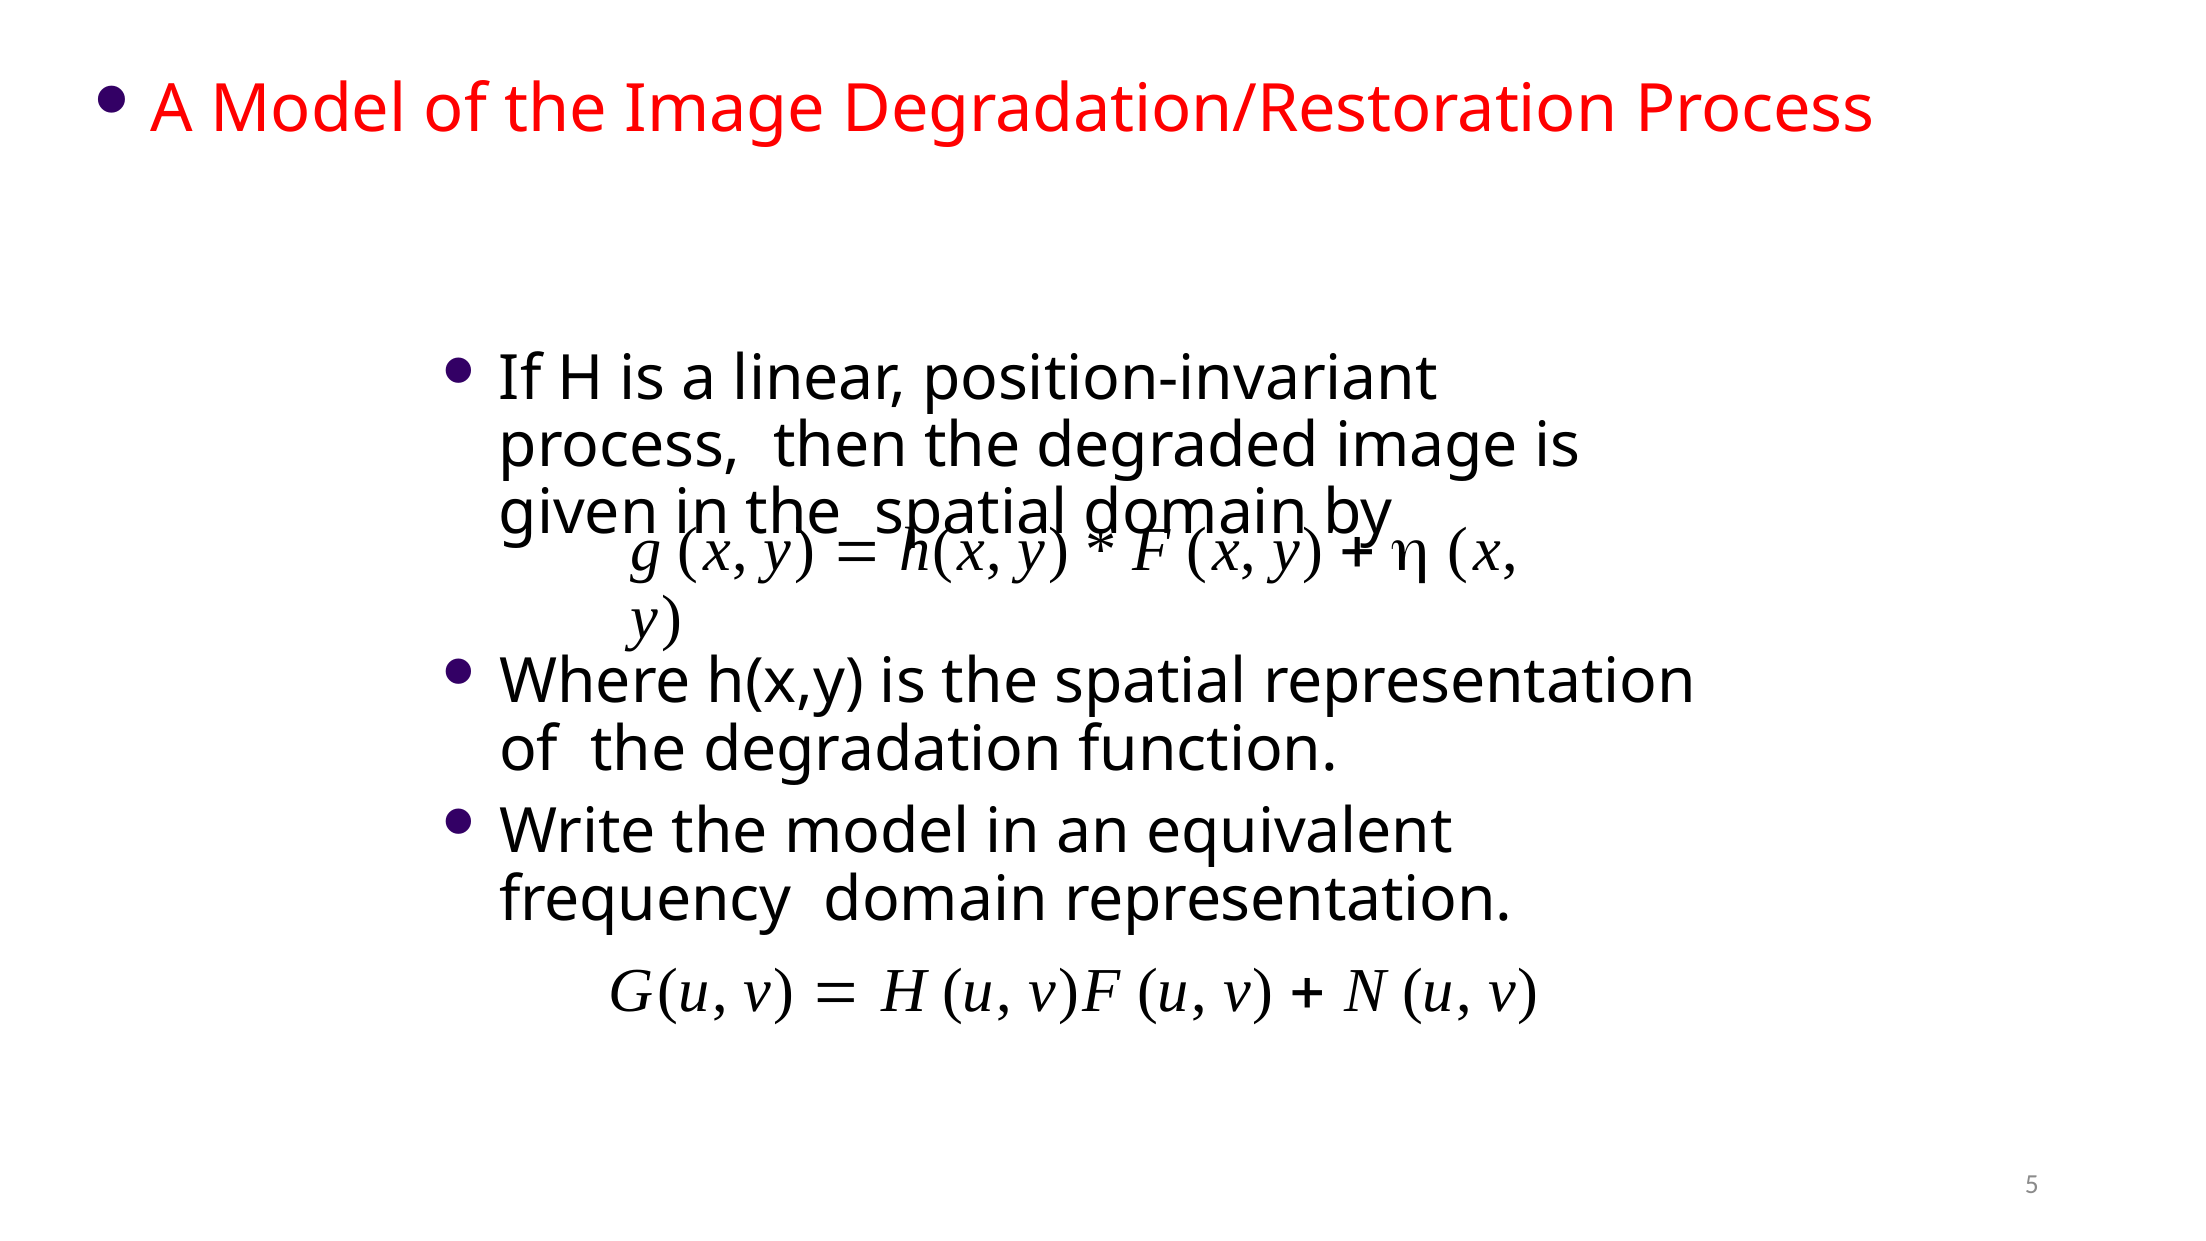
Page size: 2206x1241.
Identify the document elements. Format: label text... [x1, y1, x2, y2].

text_box A Model of the Image Degradation/Restoration Process [77, 57, 2066, 153]
text_box If H is a linear, position-invariant process, then the degraded image is given in the spatial domain by [440, 336, 1643, 547]
text_box Where h(x,y) is the spatial representation of the degradation function. Write the model in an equivalent frequency domain representation. G(u, v)  H (u, v)F (u, v)  N (u, v) [440, 636, 1709, 1024]
title g (x, y)  h(x, y) * F (x, y)   (x, y) [628, 476, 1519, 687]
slide_number 5 [1557, 1149, 2054, 1216]
